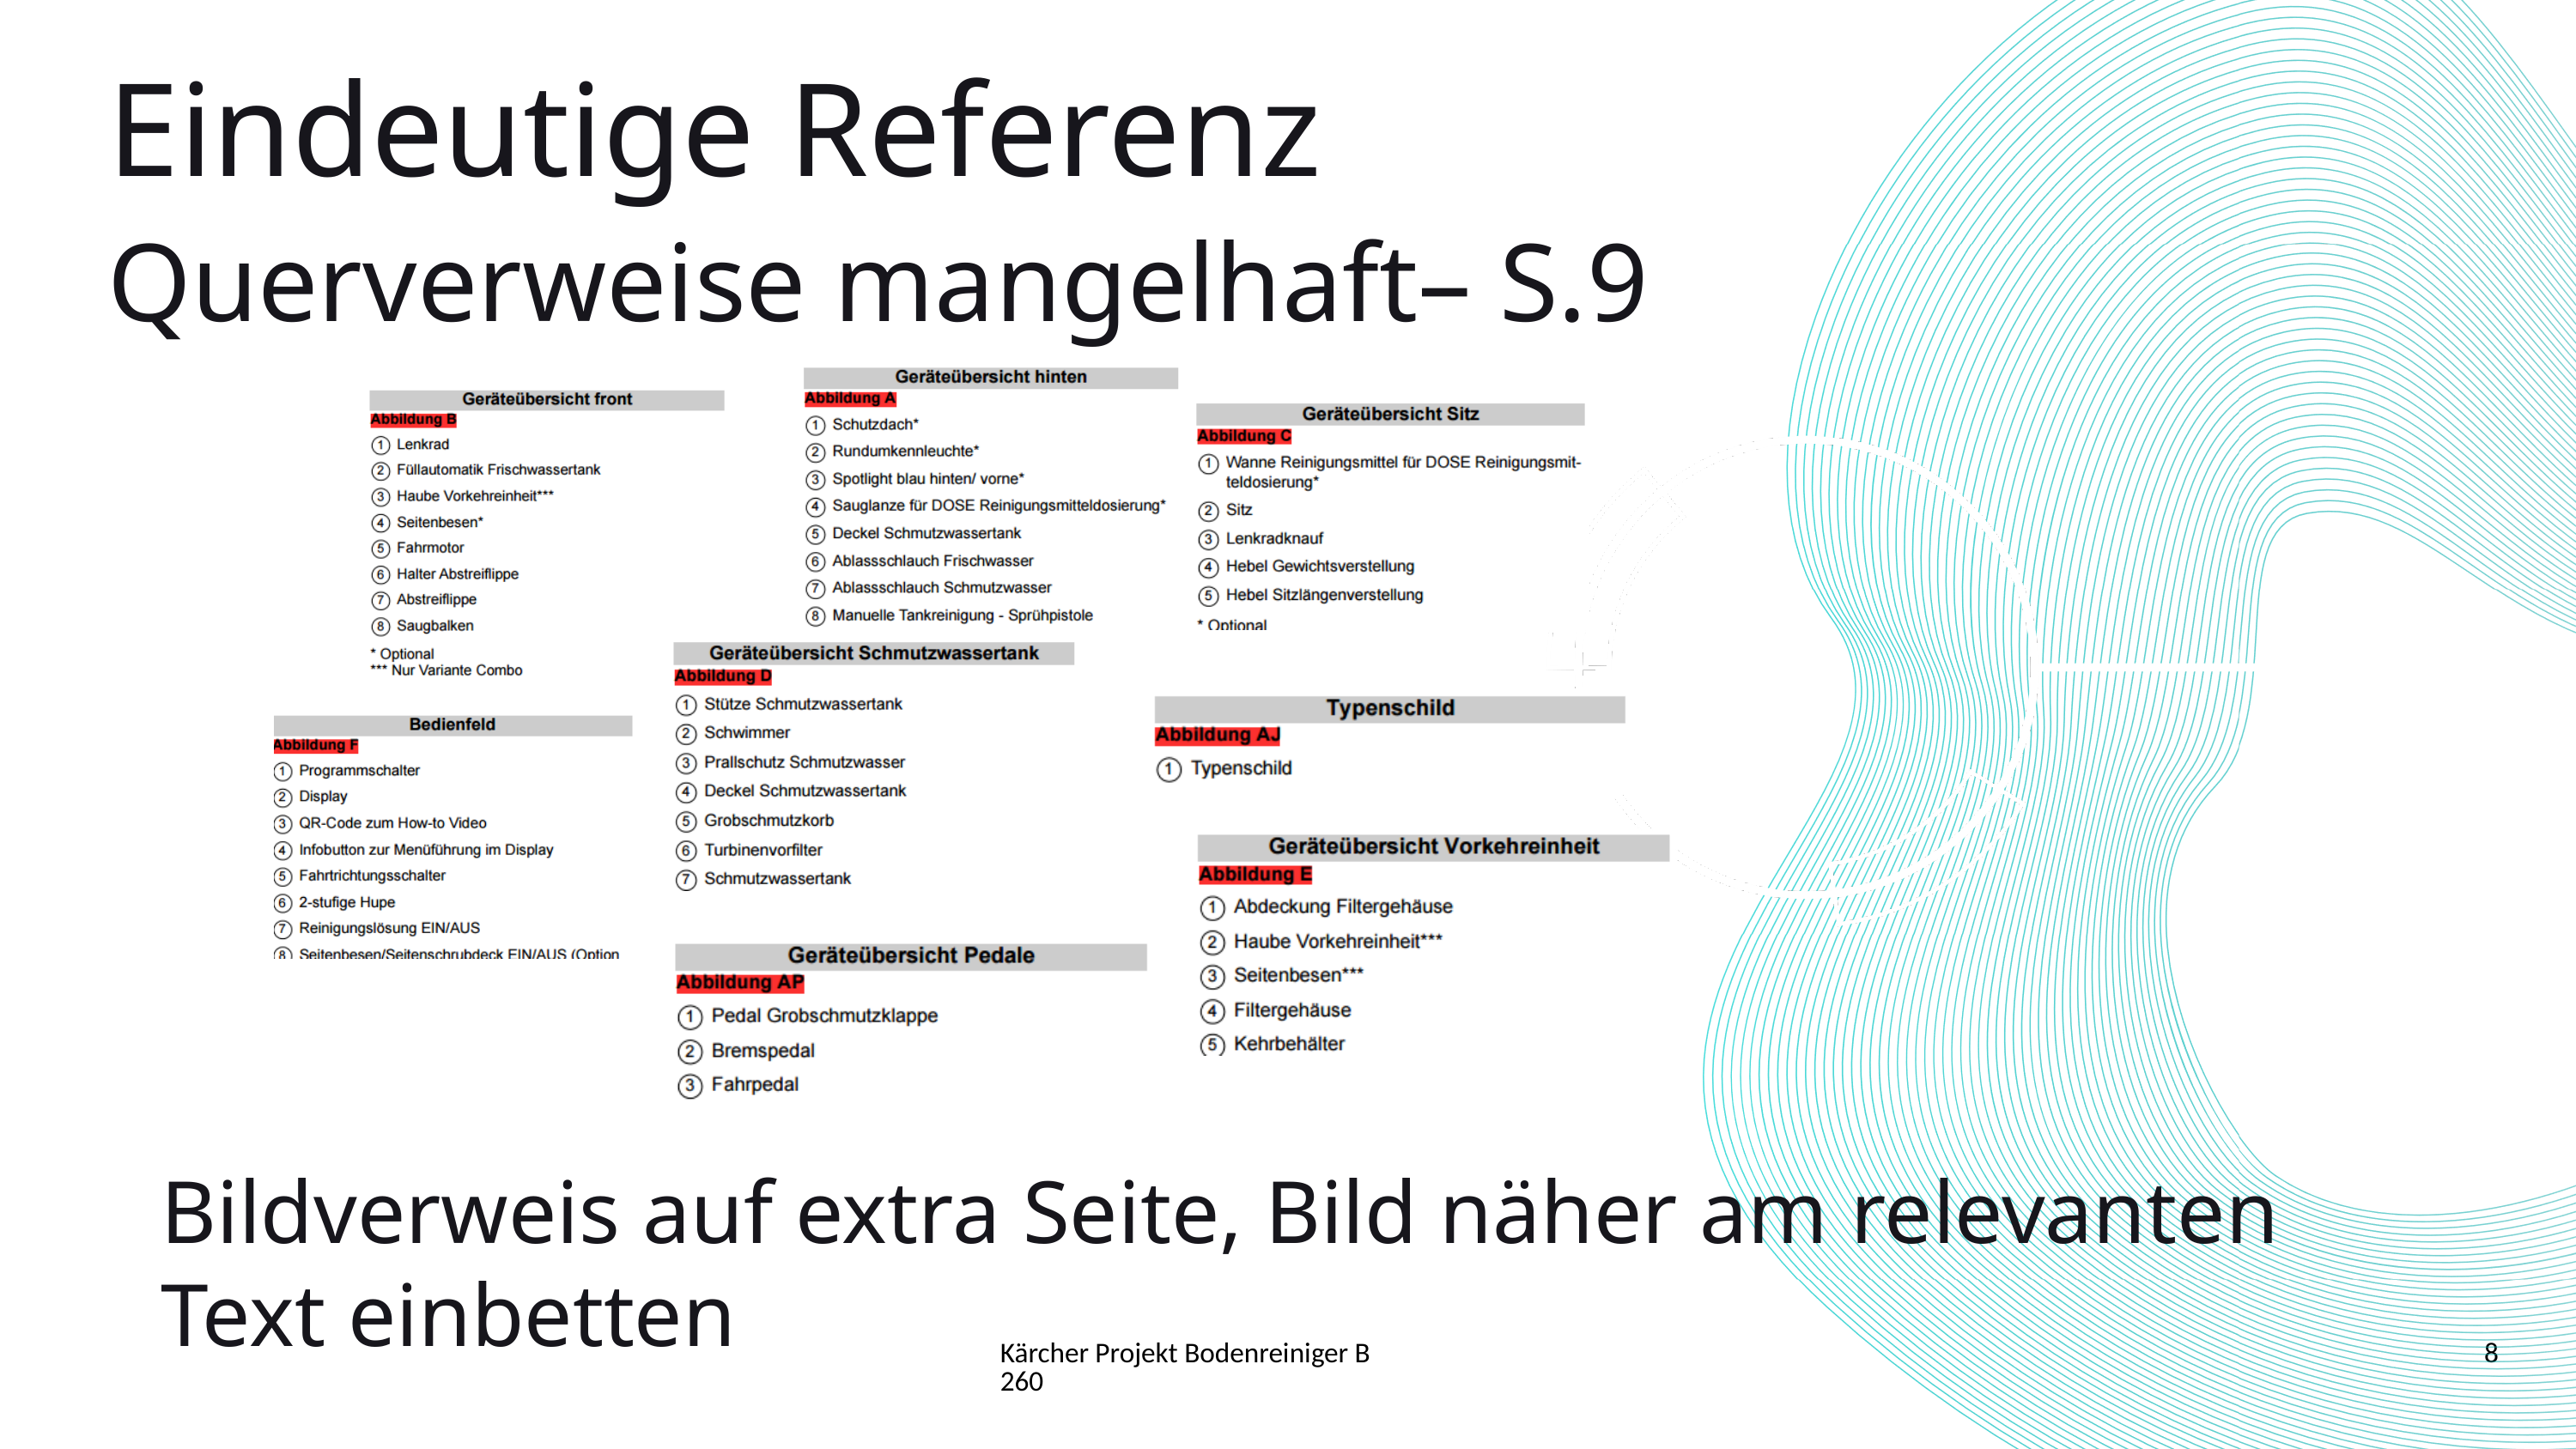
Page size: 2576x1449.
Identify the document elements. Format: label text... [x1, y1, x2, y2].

text_box Eindeutige Referenz [107, 30, 2447, 203]
picture [1193, 830, 1675, 1056]
text_box Querverweise mangelhaft– S.9 [107, 171, 2533, 343]
picture [1191, 399, 1589, 631]
text_box [1658, 0, 2576, 1449]
text_box [1546, 434, 2259, 927]
text_box Bildverweis auf extra Seite, Bild näher am relevanten Text einbetten [161, 1157, 2330, 1424]
picture [1150, 688, 1632, 795]
footer Kärcher Projekt Bodenreiniger B260 [987, 1325, 1395, 1377]
picture [360, 385, 1084, 892]
slide_number 8 [2210, 1325, 2512, 1377]
picture [799, 361, 1182, 631]
picture [669, 937, 1155, 1111]
picture [274, 712, 635, 959]
